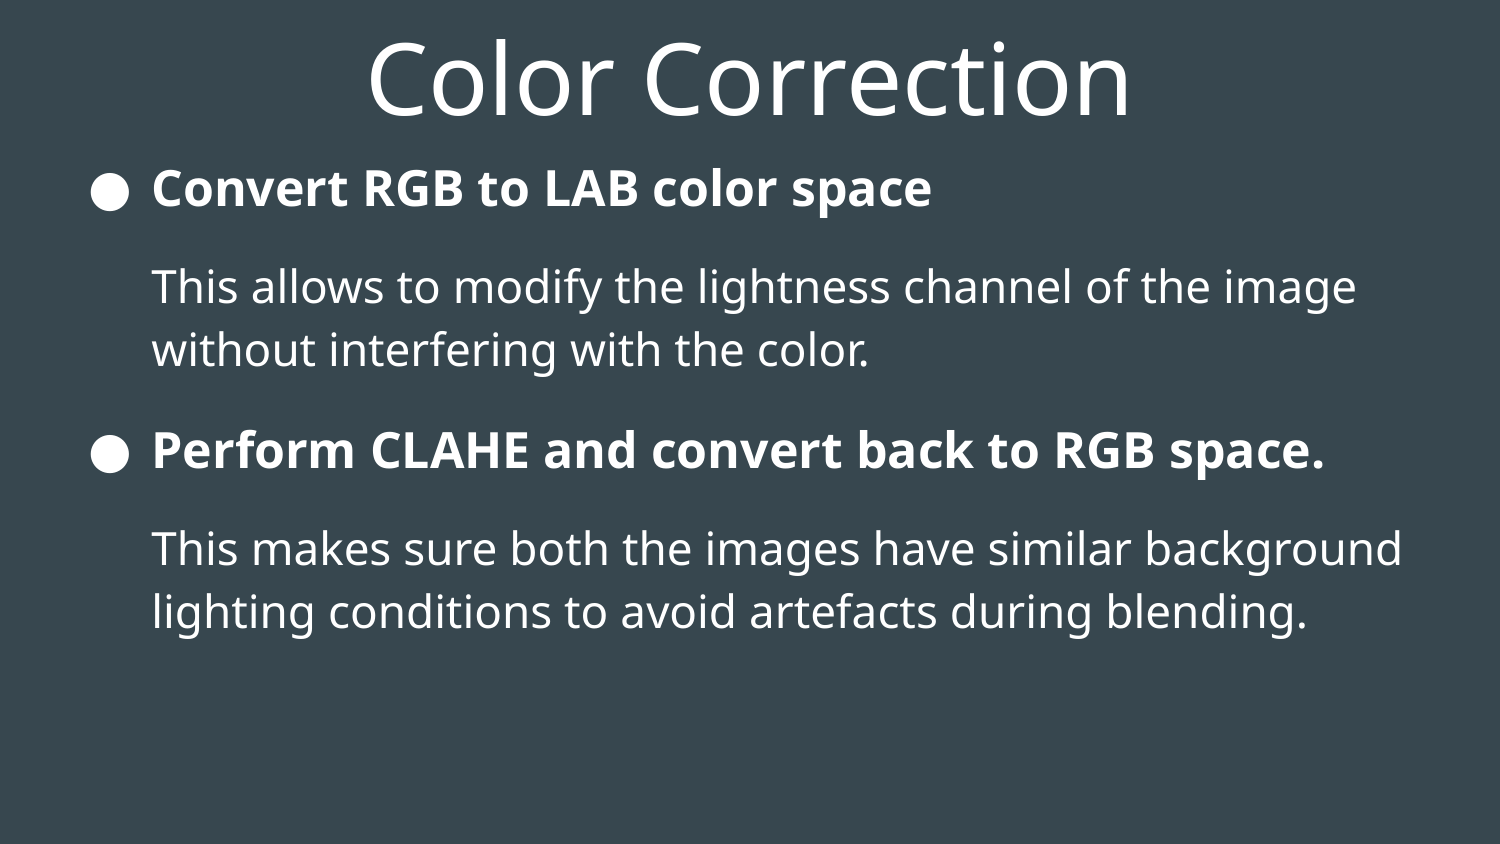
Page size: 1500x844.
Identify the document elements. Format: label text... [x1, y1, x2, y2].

title Color Correction [51, 0, 1449, 145]
list Convert RGB to LAB color space This allows to modify the lightness channel of the image without interfering with the color. Perform CLAHE and convert back to RGB space. This makes sure both the images have similar background lighting conditions to avoid artefacts during blending. [61, 132, 1460, 780]
